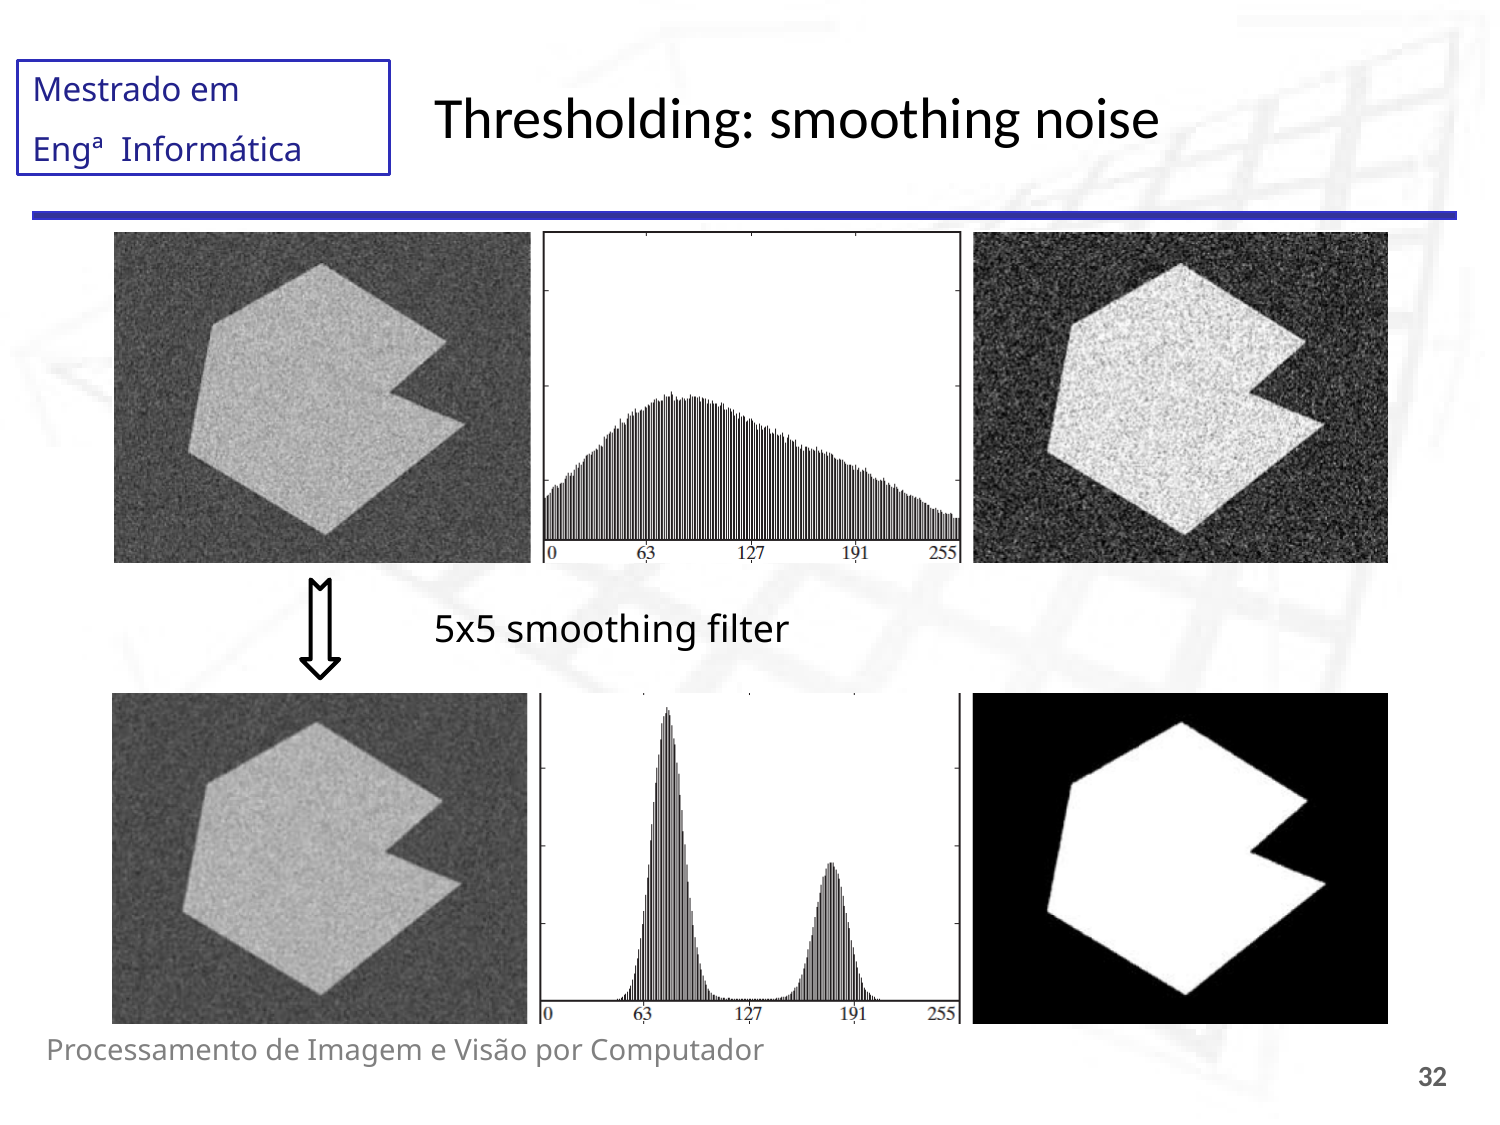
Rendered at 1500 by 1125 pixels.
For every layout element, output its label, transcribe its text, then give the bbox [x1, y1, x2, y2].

title Thresholding: smoothing noise [418, 53, 1450, 178]
footer Processamento de Imagem e Visão por Computador [30, 1023, 827, 1099]
picture [0, 0, 1500, 1125]
text_box [299, 577, 342, 681]
text_box 5x5 smoothing filter [419, 597, 845, 658]
slide_number 32 [1299, 1049, 1463, 1125]
